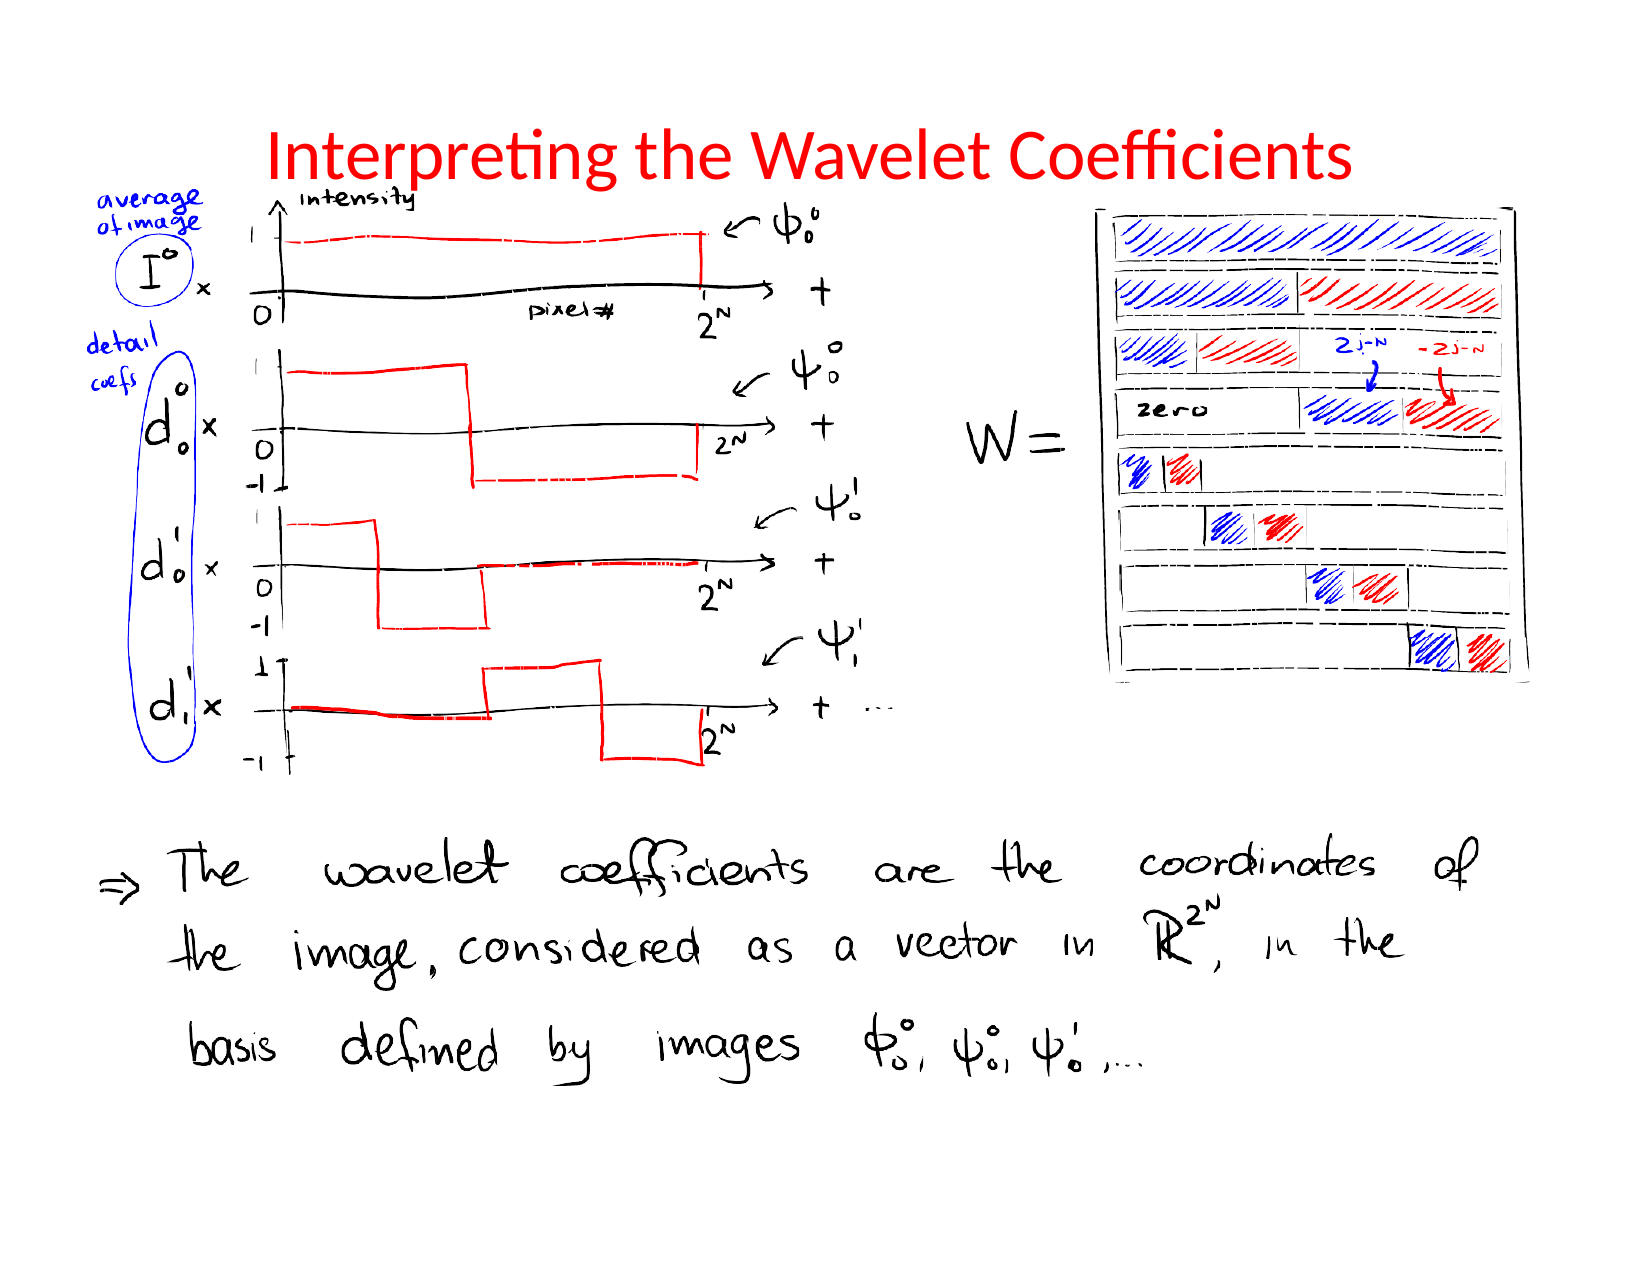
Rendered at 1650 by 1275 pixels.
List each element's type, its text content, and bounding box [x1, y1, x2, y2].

text_box [1140, 833, 1375, 876]
text_box [1266, 936, 1298, 959]
text_box [835, 936, 857, 961]
text_box [1333, 917, 1405, 958]
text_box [242, 506, 804, 775]
text_box [864, 1012, 924, 1072]
title Interpreting the Wavelet Coefficients [167, 41, 1452, 184]
text_box [1143, 893, 1221, 973]
text_box [1434, 836, 1479, 891]
text_box [549, 1025, 590, 1086]
text_box [429, 965, 436, 979]
text_box [875, 863, 955, 883]
text_box [166, 841, 249, 892]
text_box [560, 837, 808, 897]
text_box [1032, 1022, 1082, 1077]
text_box [189, 1021, 276, 1066]
text_box [582, 926, 700, 967]
text_box [341, 1017, 498, 1072]
text_box [166, 924, 241, 971]
text_box [294, 930, 417, 991]
text_box [657, 1031, 800, 1084]
text_box [99, 872, 140, 905]
text_box [1103, 1062, 1142, 1073]
text_box [991, 839, 1063, 883]
text_box [896, 921, 1018, 959]
text_box [1064, 934, 1093, 956]
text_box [86, 185, 1530, 764]
text_box [748, 937, 792, 963]
text_box [324, 837, 509, 887]
text_box [459, 937, 572, 964]
text_box [953, 1025, 1009, 1077]
